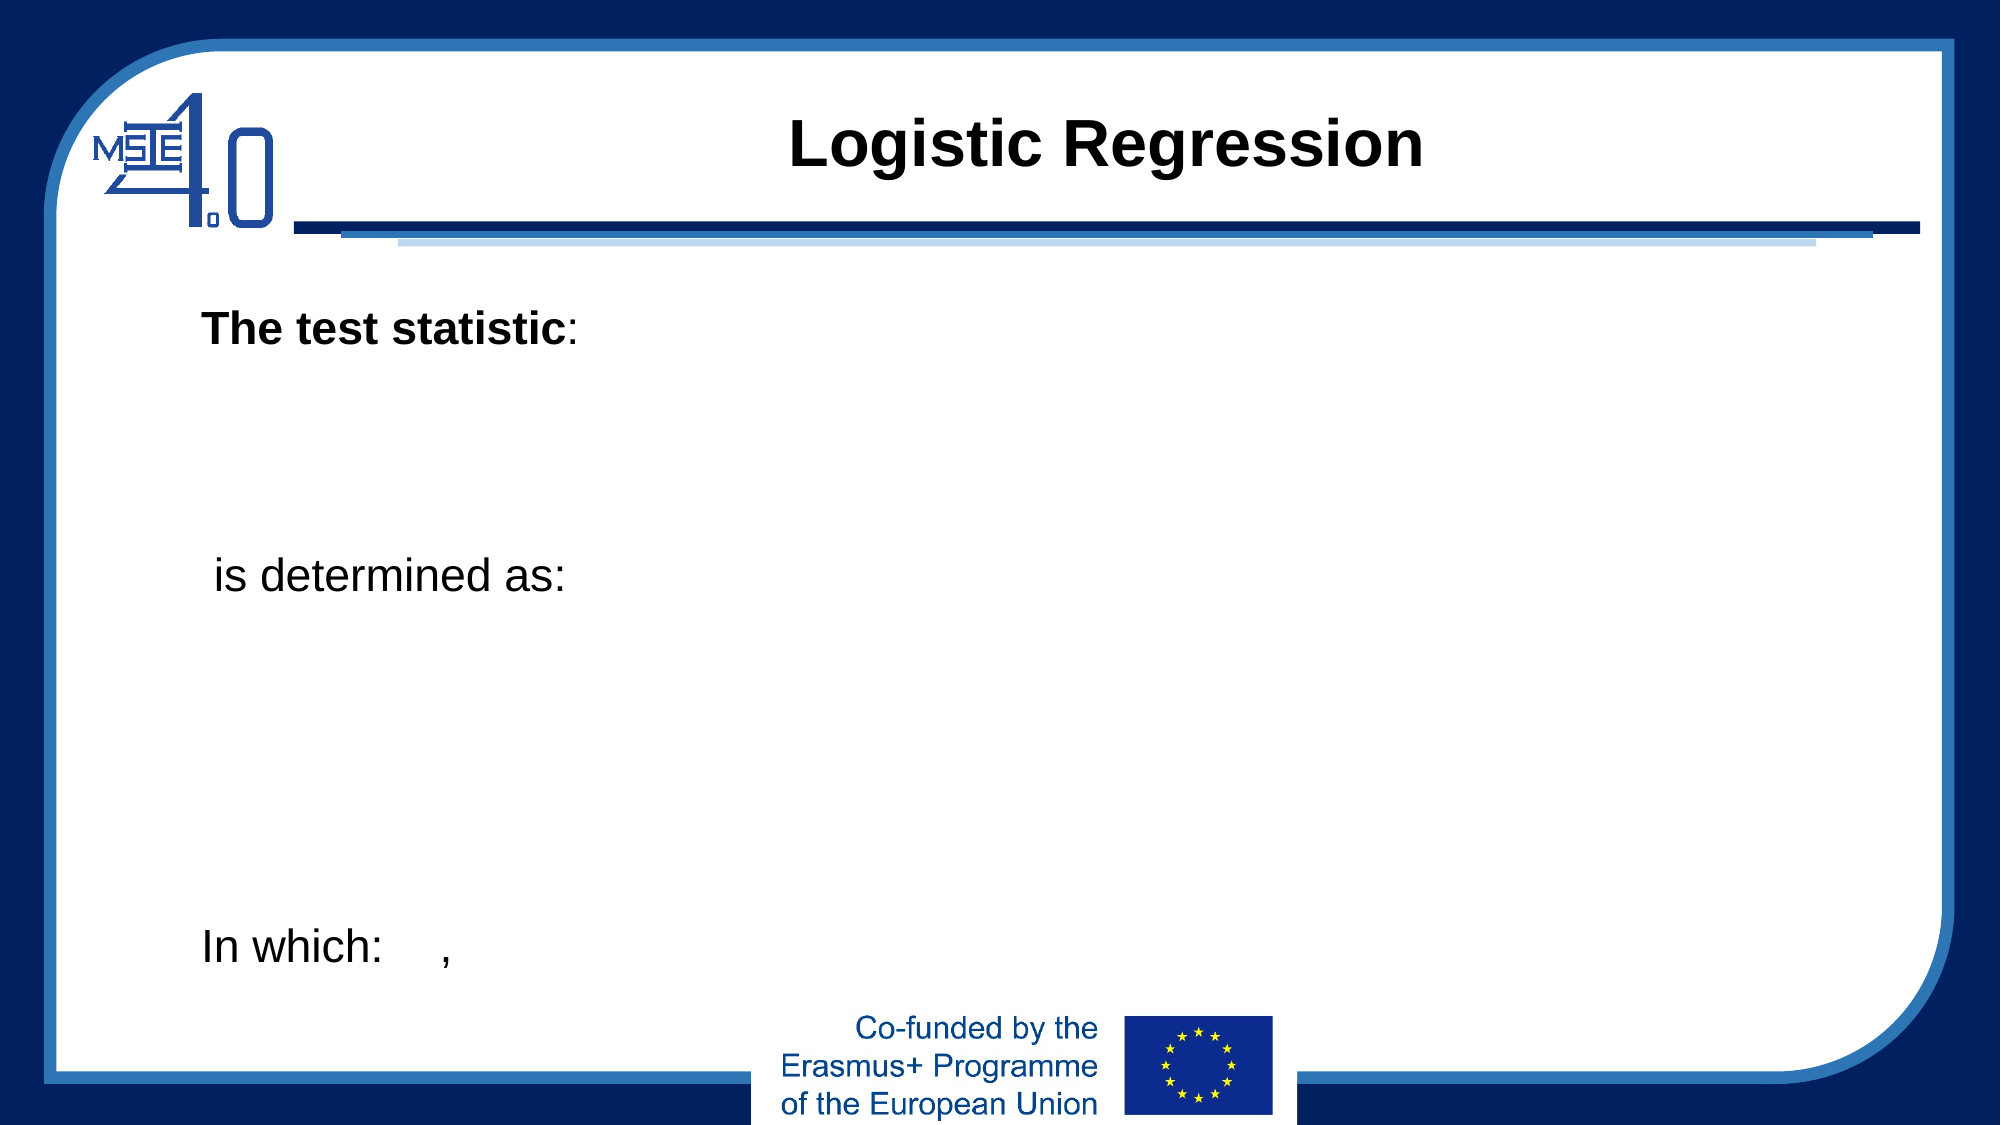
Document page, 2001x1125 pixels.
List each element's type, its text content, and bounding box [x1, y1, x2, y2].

picture [751, 1003, 1298, 1125]
title Logistic Regression [294, 73, 1921, 220]
